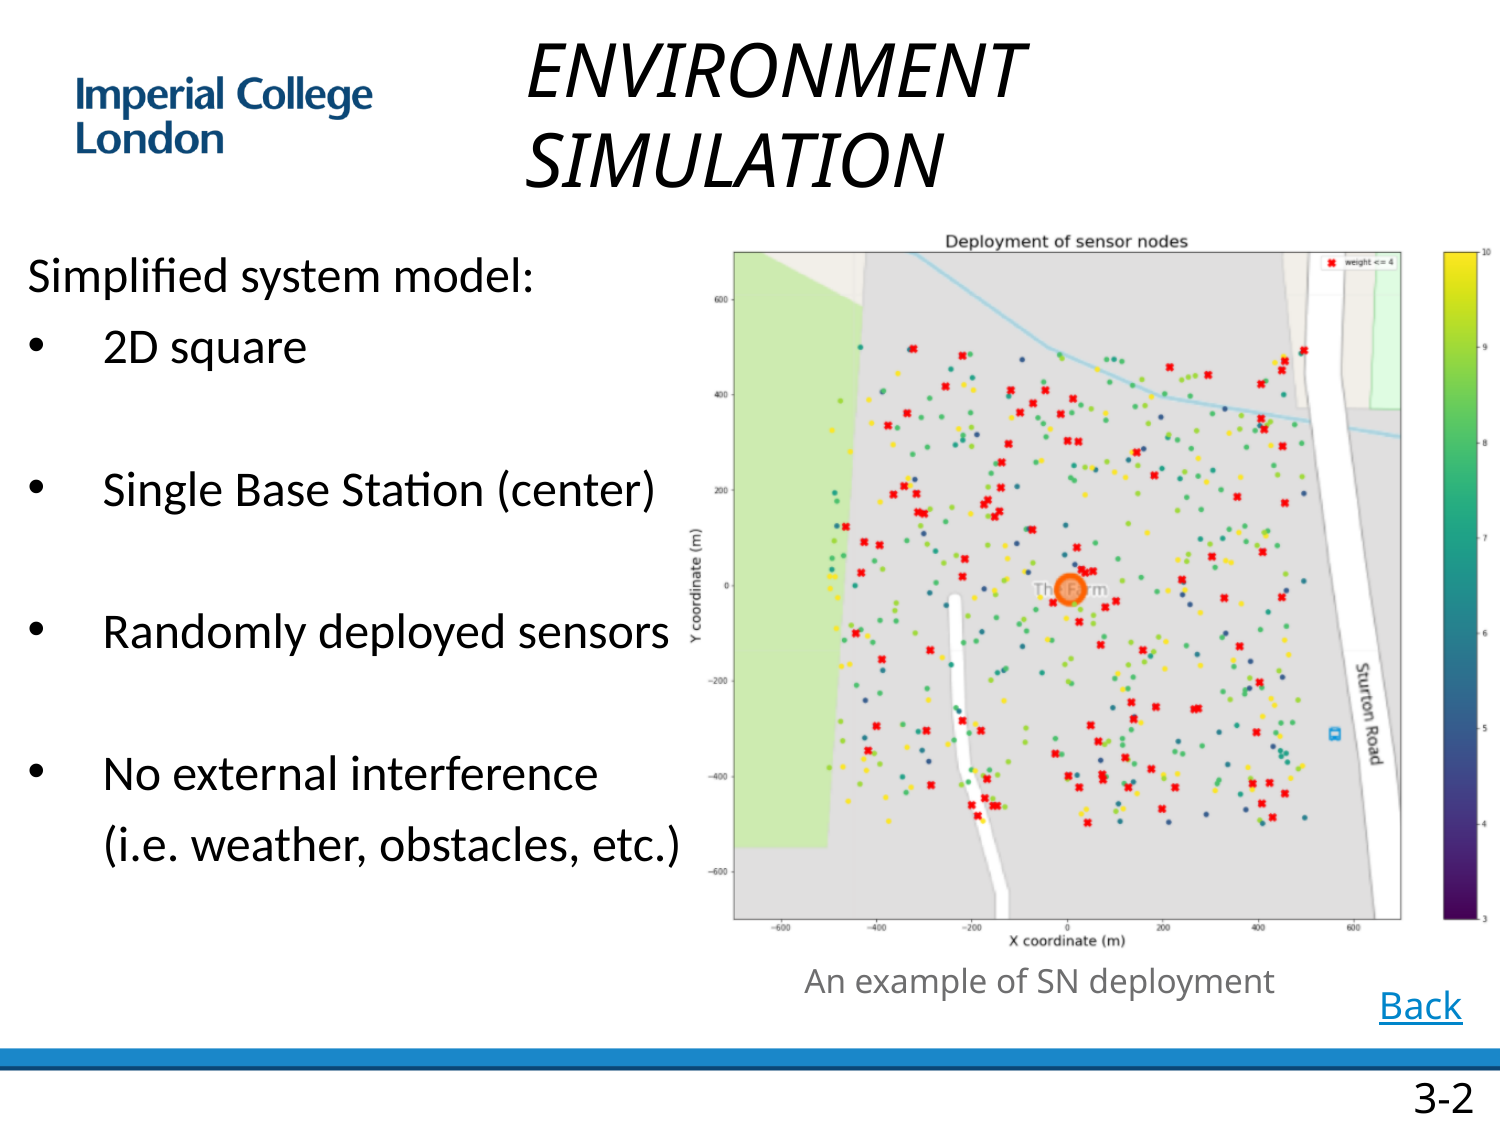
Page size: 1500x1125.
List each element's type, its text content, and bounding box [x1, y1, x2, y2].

text_box 3-2 [1398, 1064, 1500, 1125]
text_box An example of SN deployment [789, 960, 1338, 1008]
text_box Back [1363, 974, 1478, 1041]
text_box Simplified system model: 2D square Single Base Station (center) Randomly deployed sensors No external interference (i.e. weather, obstacles, etc.) [27, 231, 683, 1125]
picture [0, 0, 1500, 1125]
title ENVIRONMENT SIMULATION [525, 37, 1400, 180]
